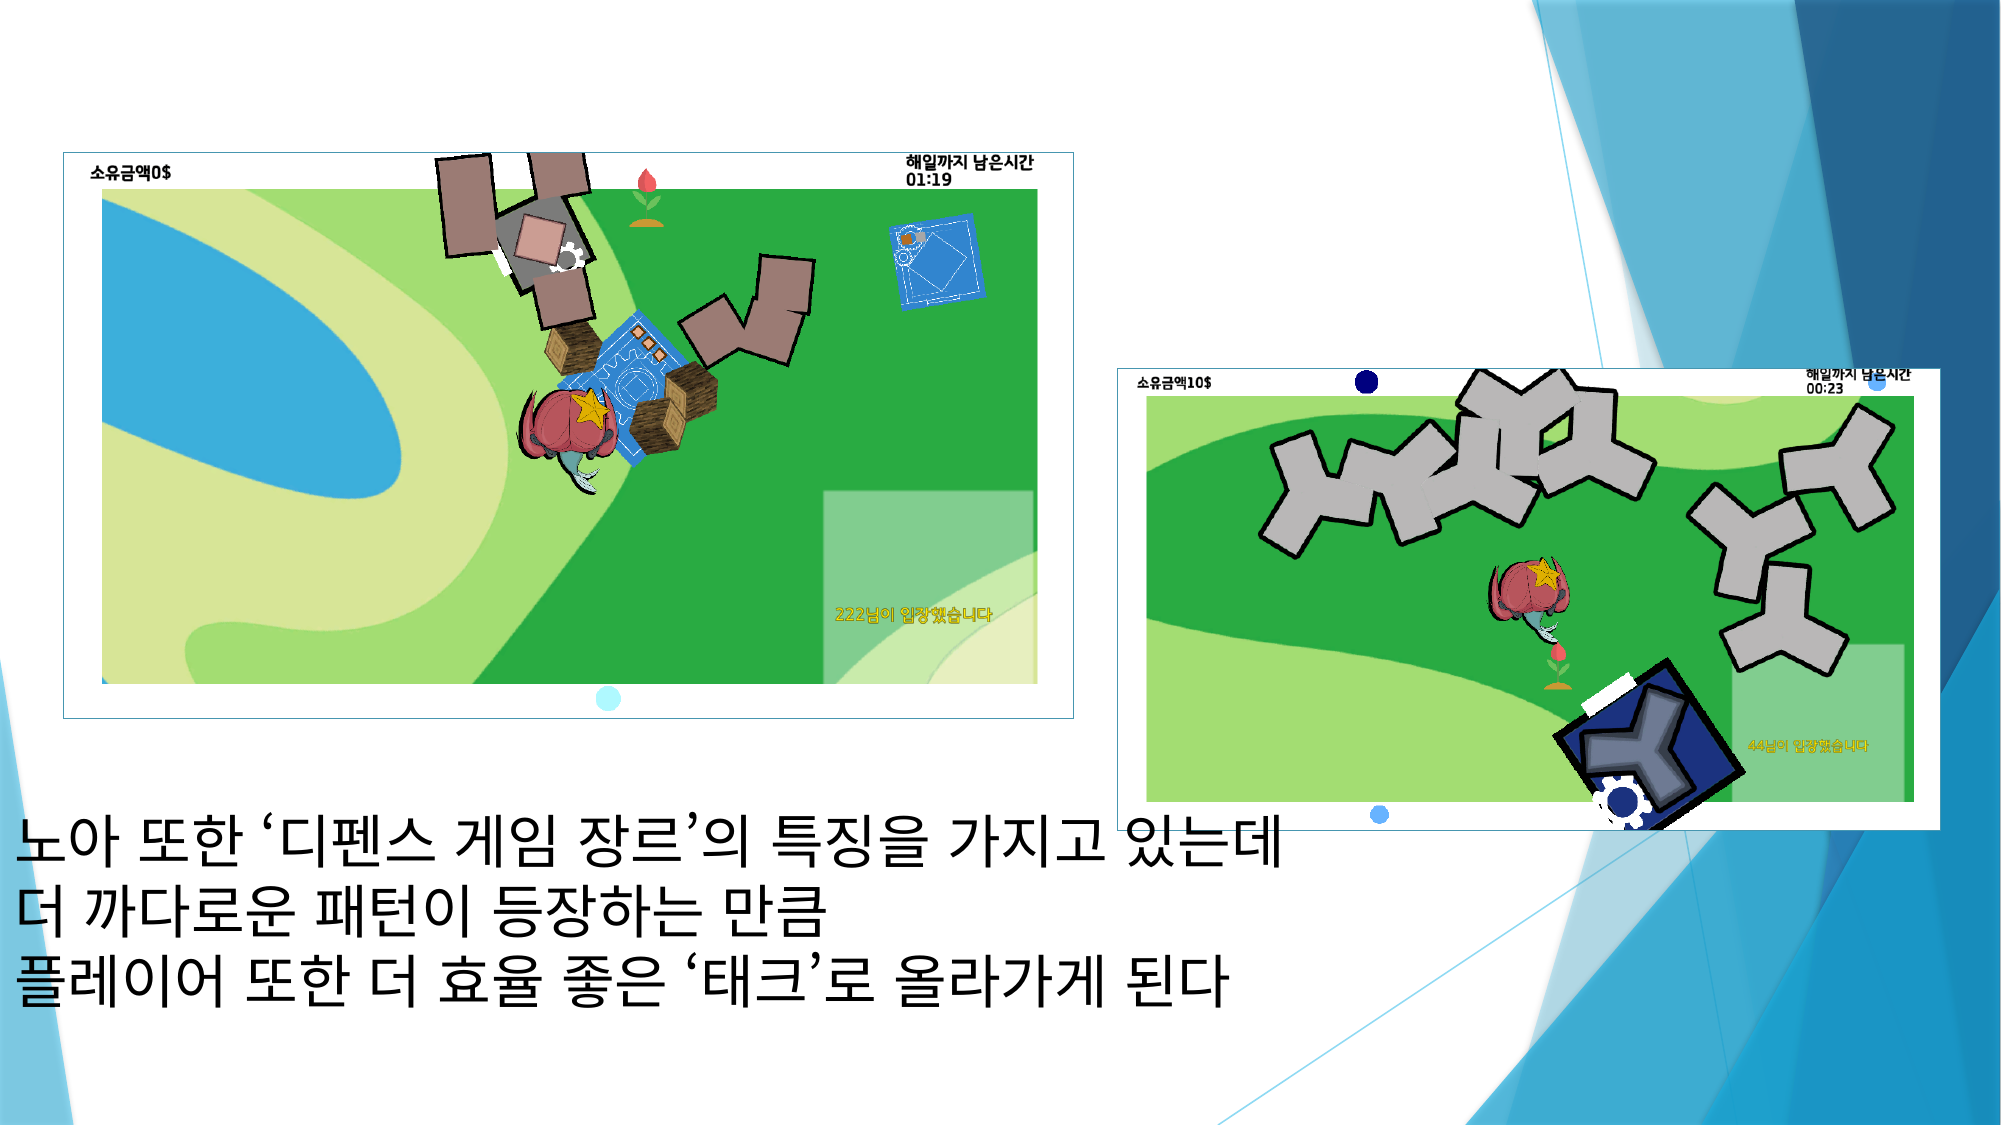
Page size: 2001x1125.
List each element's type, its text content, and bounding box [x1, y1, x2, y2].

picture [62, 151, 1075, 720]
text_box 노아 또한 ‘디펜스 게임 장르’의 특징을 가지고 있는데 더 까다로운 패턴이 등장하는 만큼 플레이어 또한 더 효율 좋은 ‘태크’로 올라가게 된다 [0, 797, 1299, 1023]
picture [1116, 367, 1941, 831]
